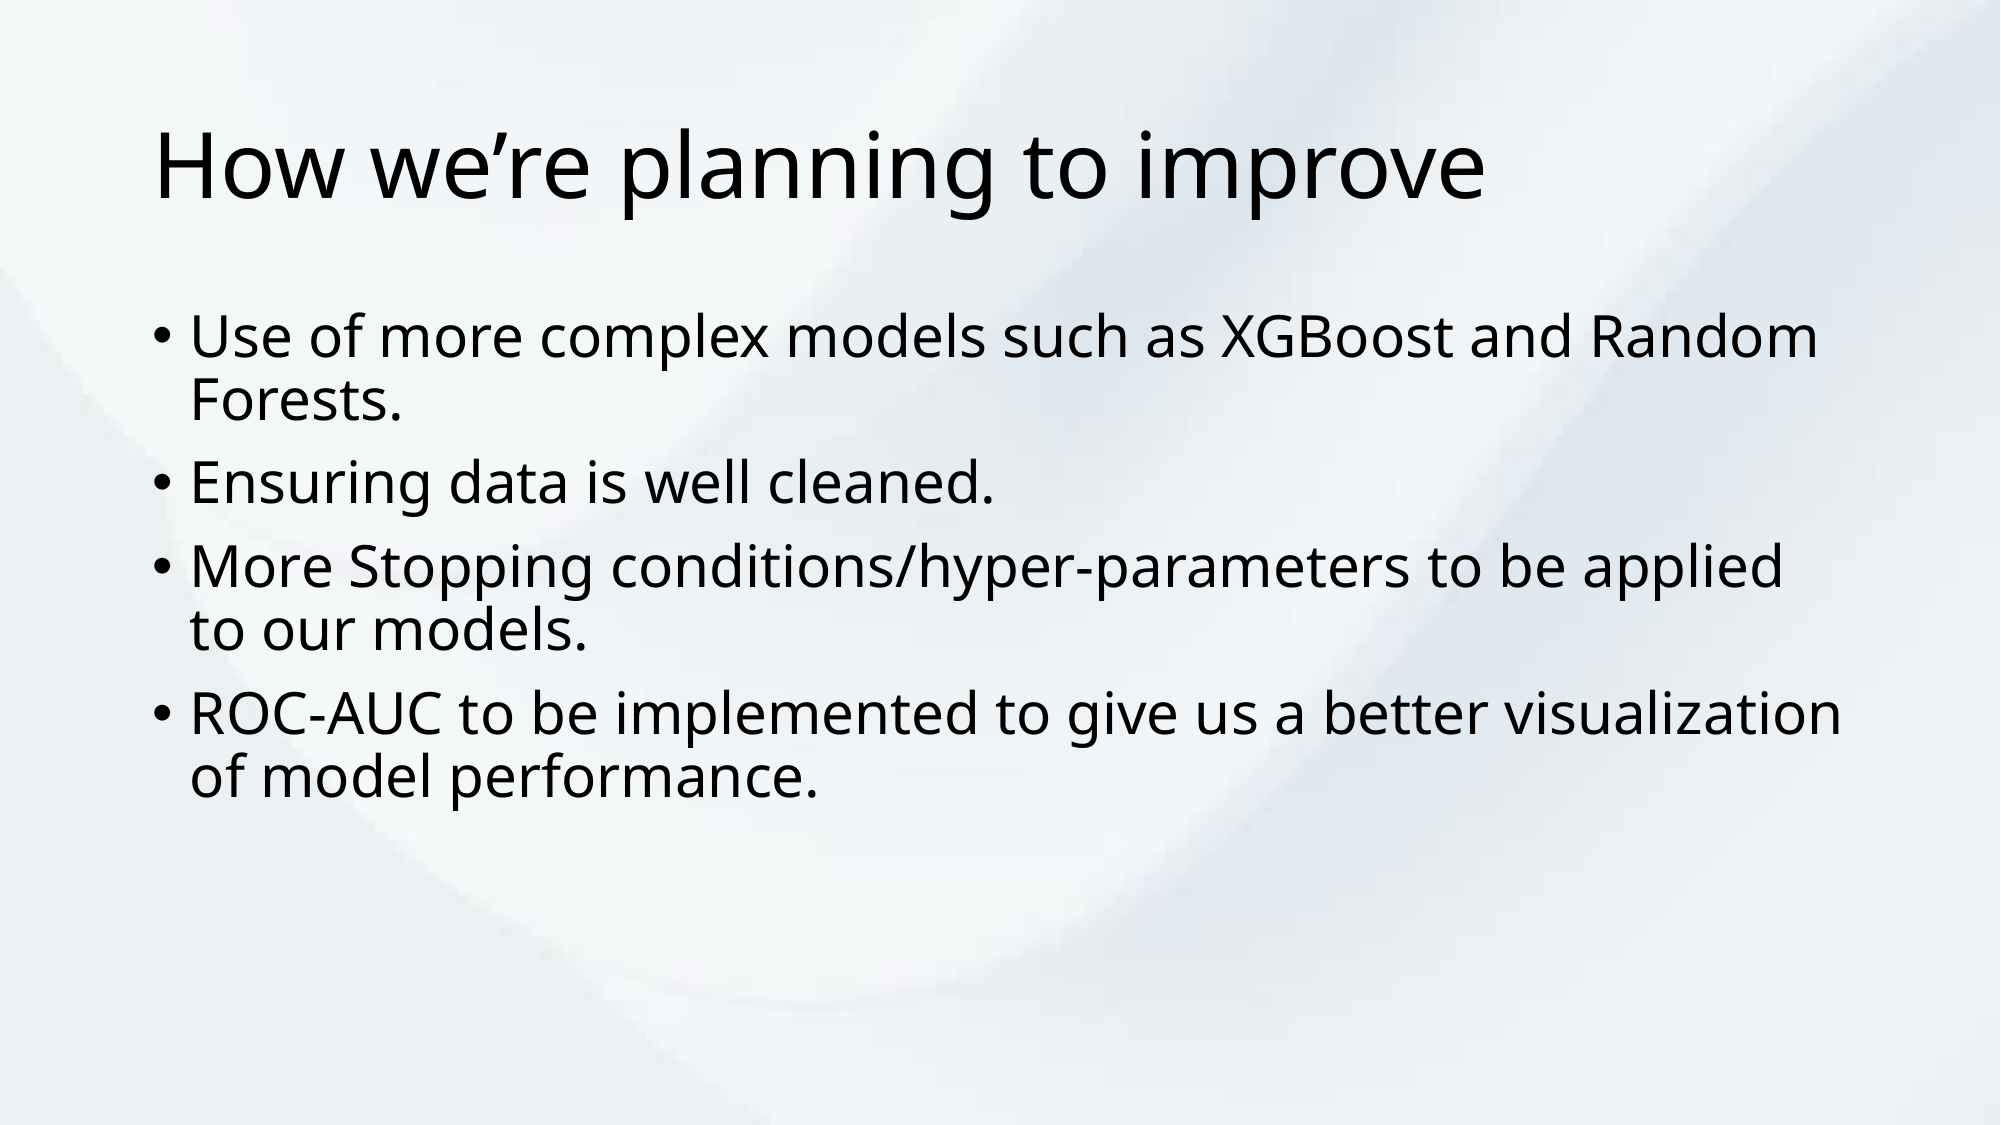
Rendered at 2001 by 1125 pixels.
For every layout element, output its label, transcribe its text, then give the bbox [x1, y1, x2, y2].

list Use of more complex models such as XGBoost and Random Forests. Ensuring data is well cleaned. More Stopping conditions/hyper-parameters to be applied to our models. ROC-AUC to be implemented to give us a better visualization of model performance. [137, 299, 1863, 1014]
picture [0, 0, 2001, 1125]
title How we’re planning to improve [137, 59, 1863, 278]
